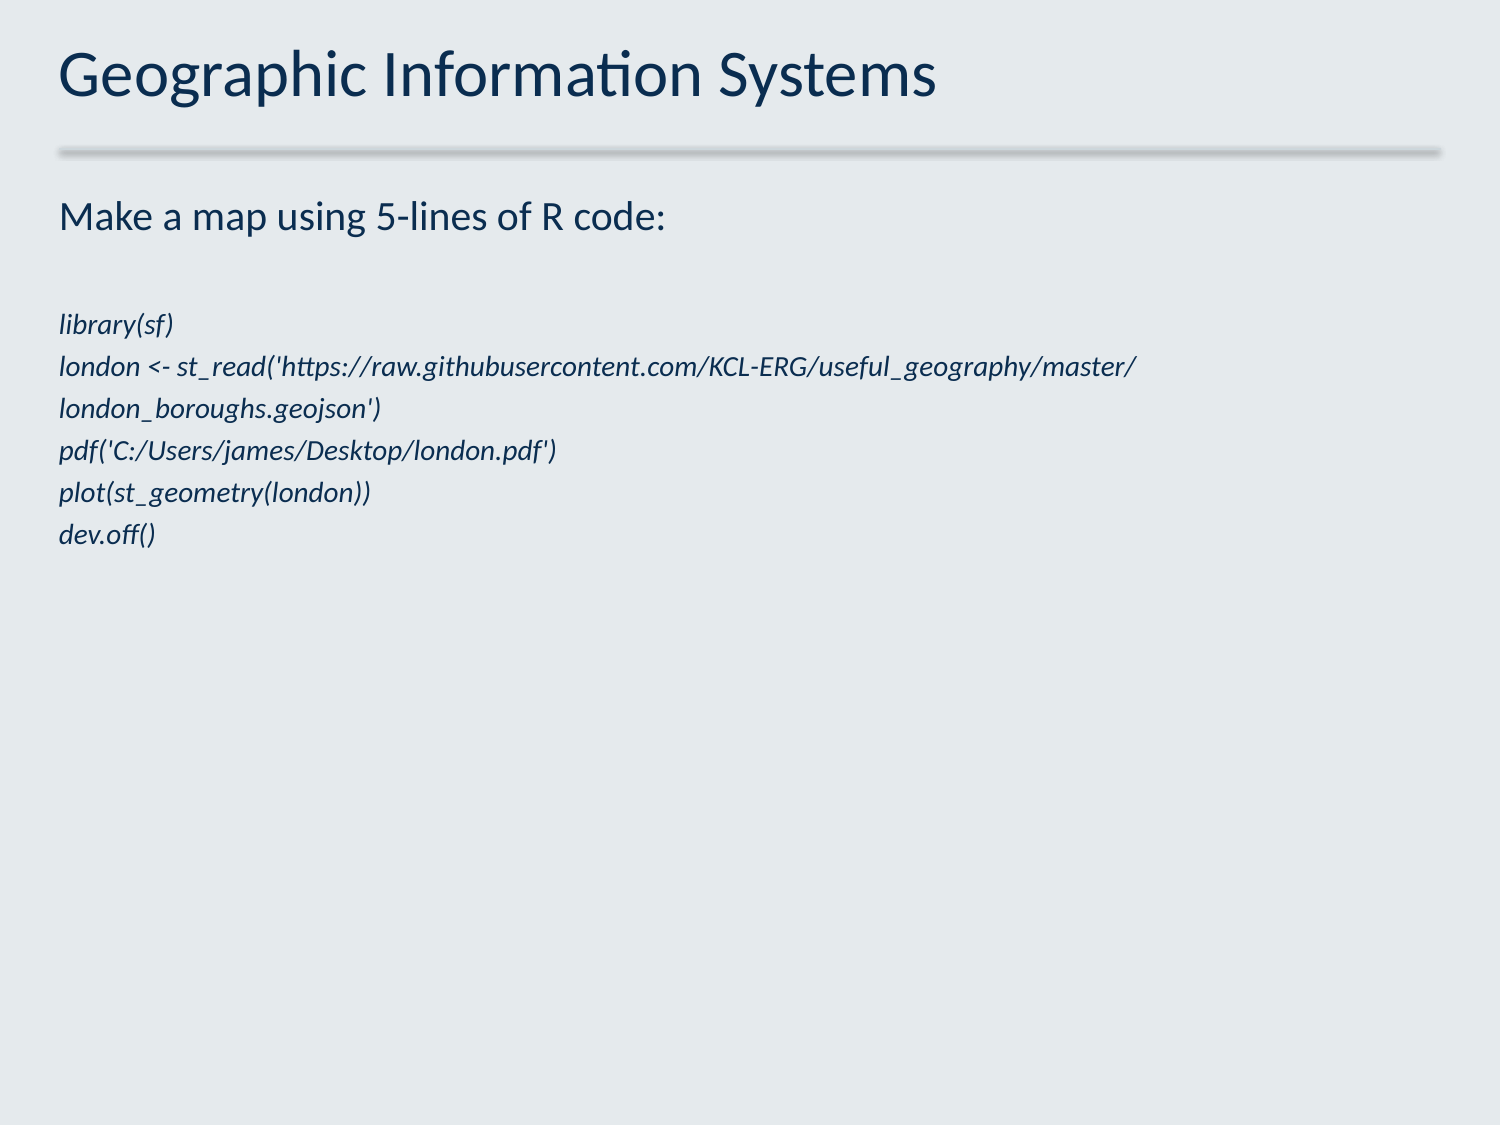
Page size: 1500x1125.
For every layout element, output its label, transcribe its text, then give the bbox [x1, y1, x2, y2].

title Geographic Information Systems [59, 29, 1441, 148]
list Make a map using 5-lines of R code: library(sf) london <- st_read('https://raw.githubusercontent.com/KCL-ERG/useful_geography/master/london_boroughs.geojson') pdf('C:/Users/james/Desktop/london.pdf') plot(st_geometry(london)) dev.off() [59, 178, 1441, 976]
